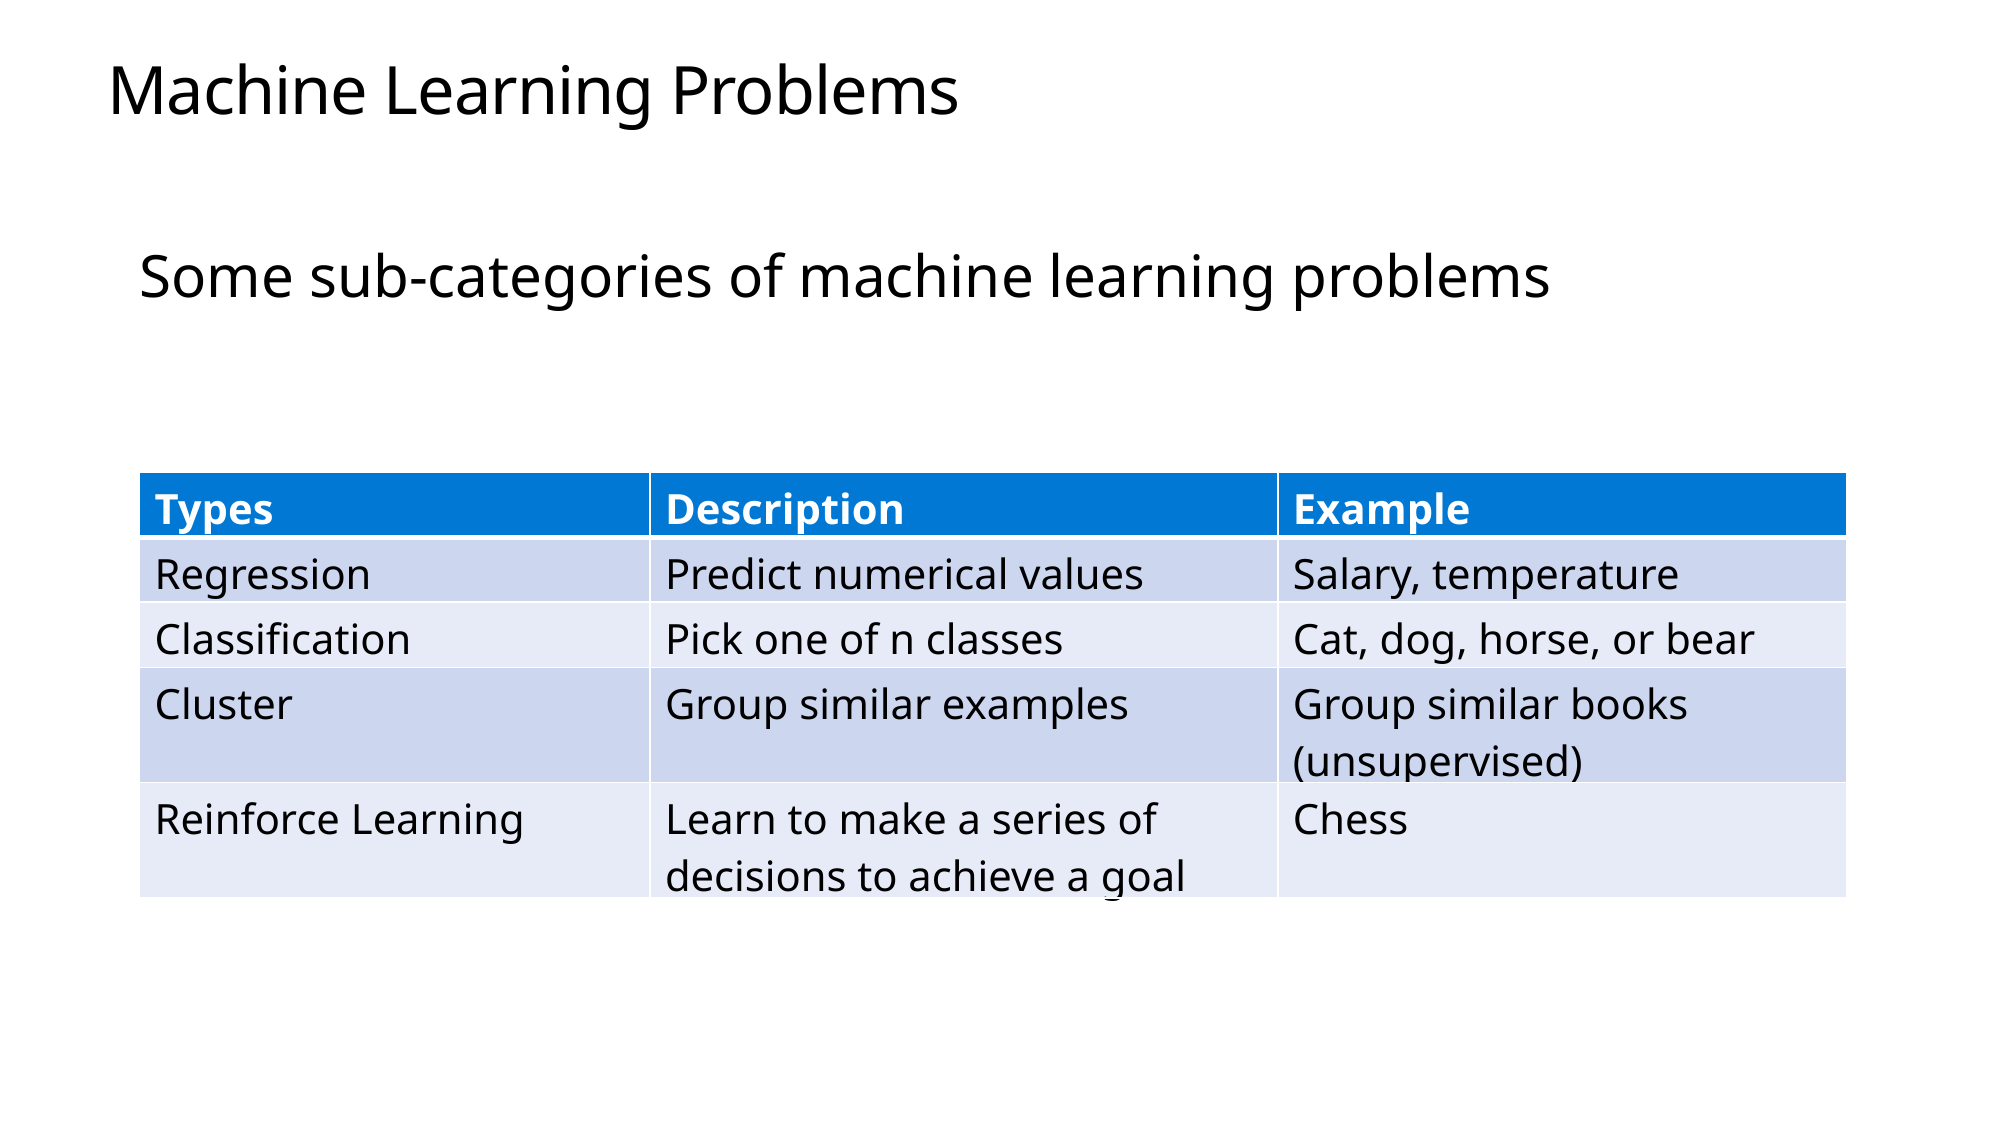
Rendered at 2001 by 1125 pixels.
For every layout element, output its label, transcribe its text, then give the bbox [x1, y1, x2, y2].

text_box Some sub-categories of machine learning problems [139, 239, 1753, 360]
table_cell Pick one of n classes [651, 603, 1277, 667]
table_cell Salary, temperature [1279, 540, 1846, 601]
table_cell Reinforce Learning [140, 783, 649, 897]
table_cell Regression [140, 540, 649, 601]
table_cell Chess [1279, 783, 1846, 897]
table_cell Cat, dog, horse, or bear [1279, 603, 1846, 667]
title Machine Learning Problems [107, 52, 1893, 129]
table_cell Learn to make a series of decisions to achieve a goal [651, 783, 1277, 897]
table_header Example [1279, 473, 1846, 535]
table_cell Classification [140, 603, 649, 667]
table_header Types [140, 473, 649, 535]
table_cell Predict numerical values [651, 540, 1277, 601]
table_cell Group similar examples [651, 668, 1277, 782]
table_cell Group similar books (unsupervised) [1279, 668, 1846, 782]
table_cell Cluster [140, 668, 649, 782]
table_header Description [651, 473, 1277, 535]
